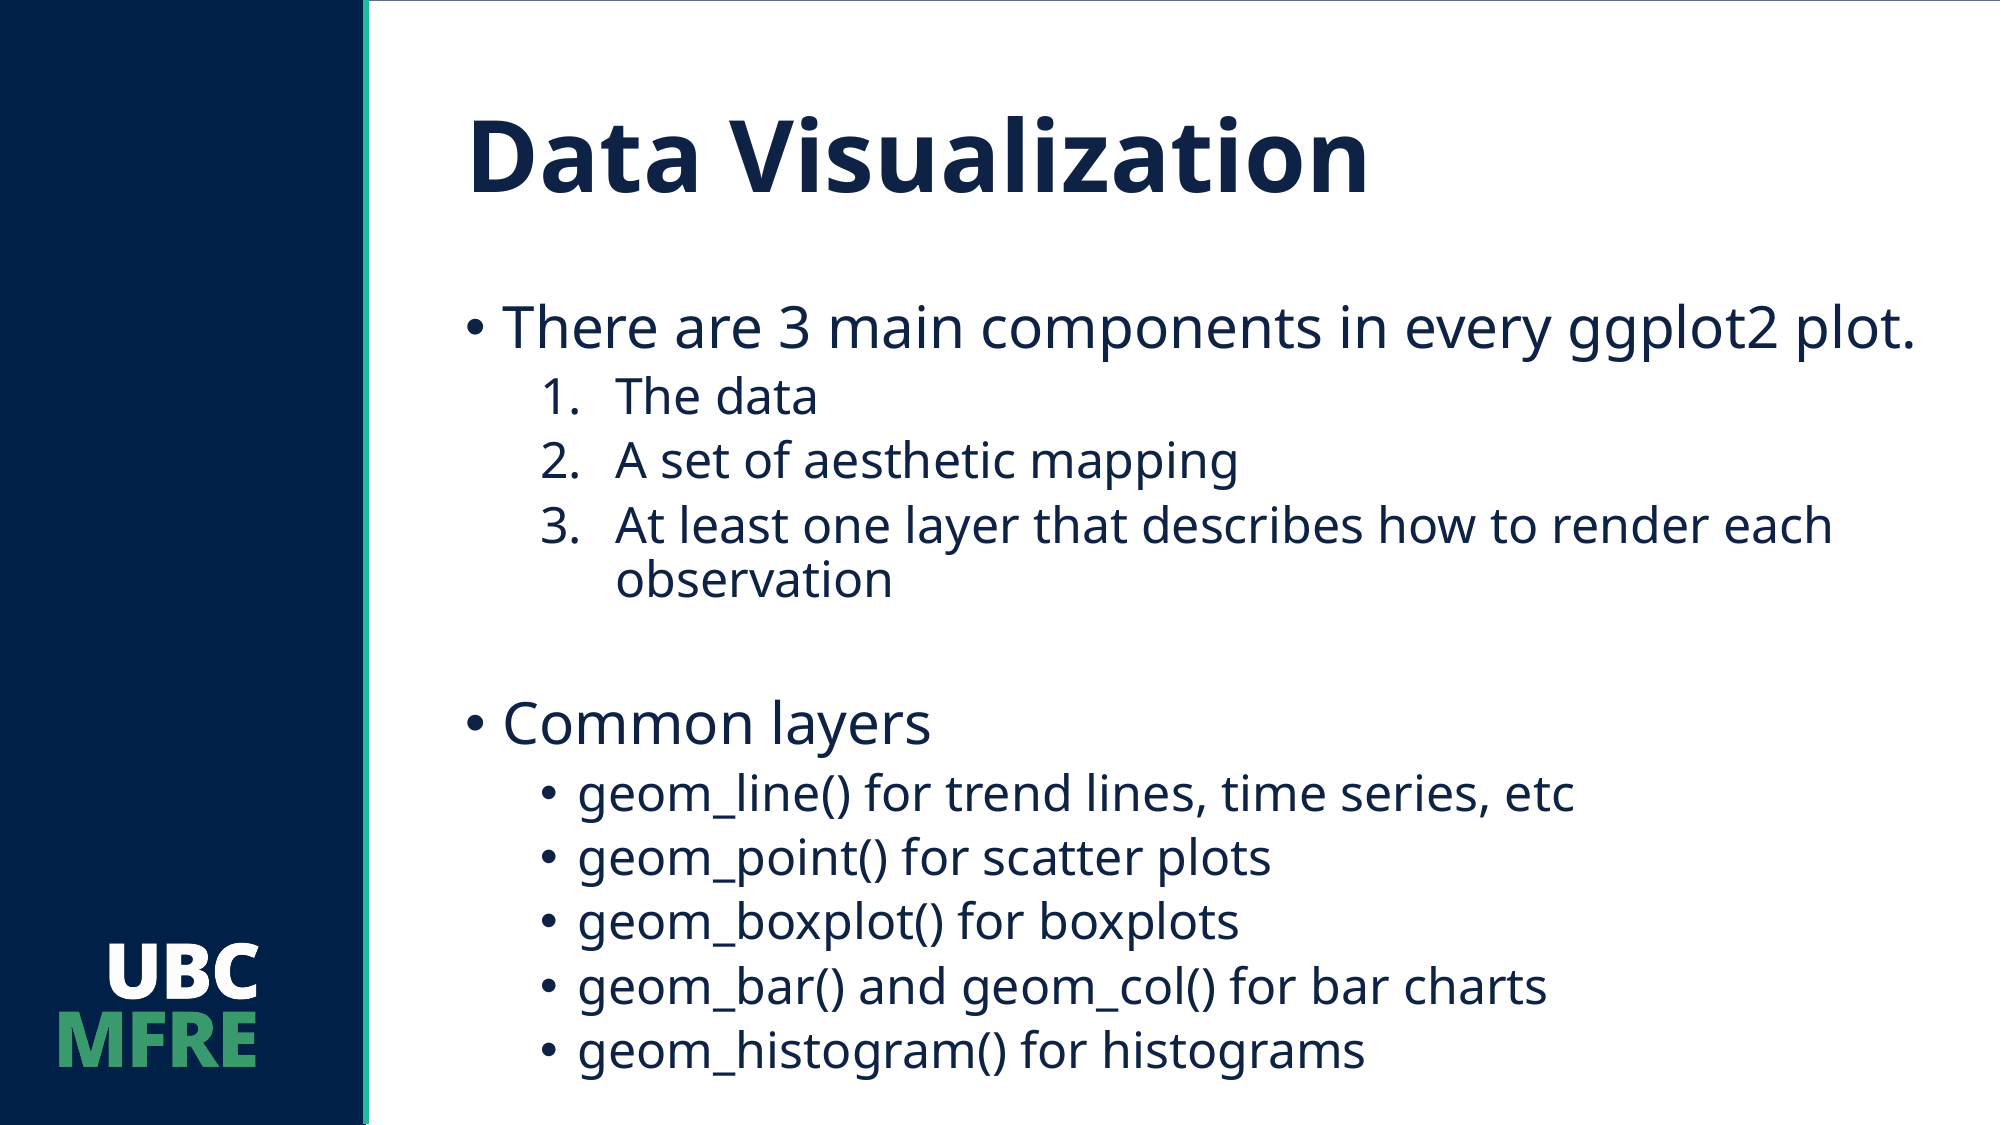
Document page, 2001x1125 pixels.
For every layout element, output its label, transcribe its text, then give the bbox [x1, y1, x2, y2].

title Data Visualization [450, 50, 1943, 269]
list There are 3 main components in every ggplot2 plot. The data A set of aesthetic mapping At least one layer that describes how to render each observation Common layers geom_line() for trend lines, time series, etc geom_point() for scatter plots geom_boxplot() for boxplots geom_bar() and geom_col() for bar charts geom_histogram() for histograms [450, 290, 1943, 1083]
picture [37, 928, 279, 1083]
